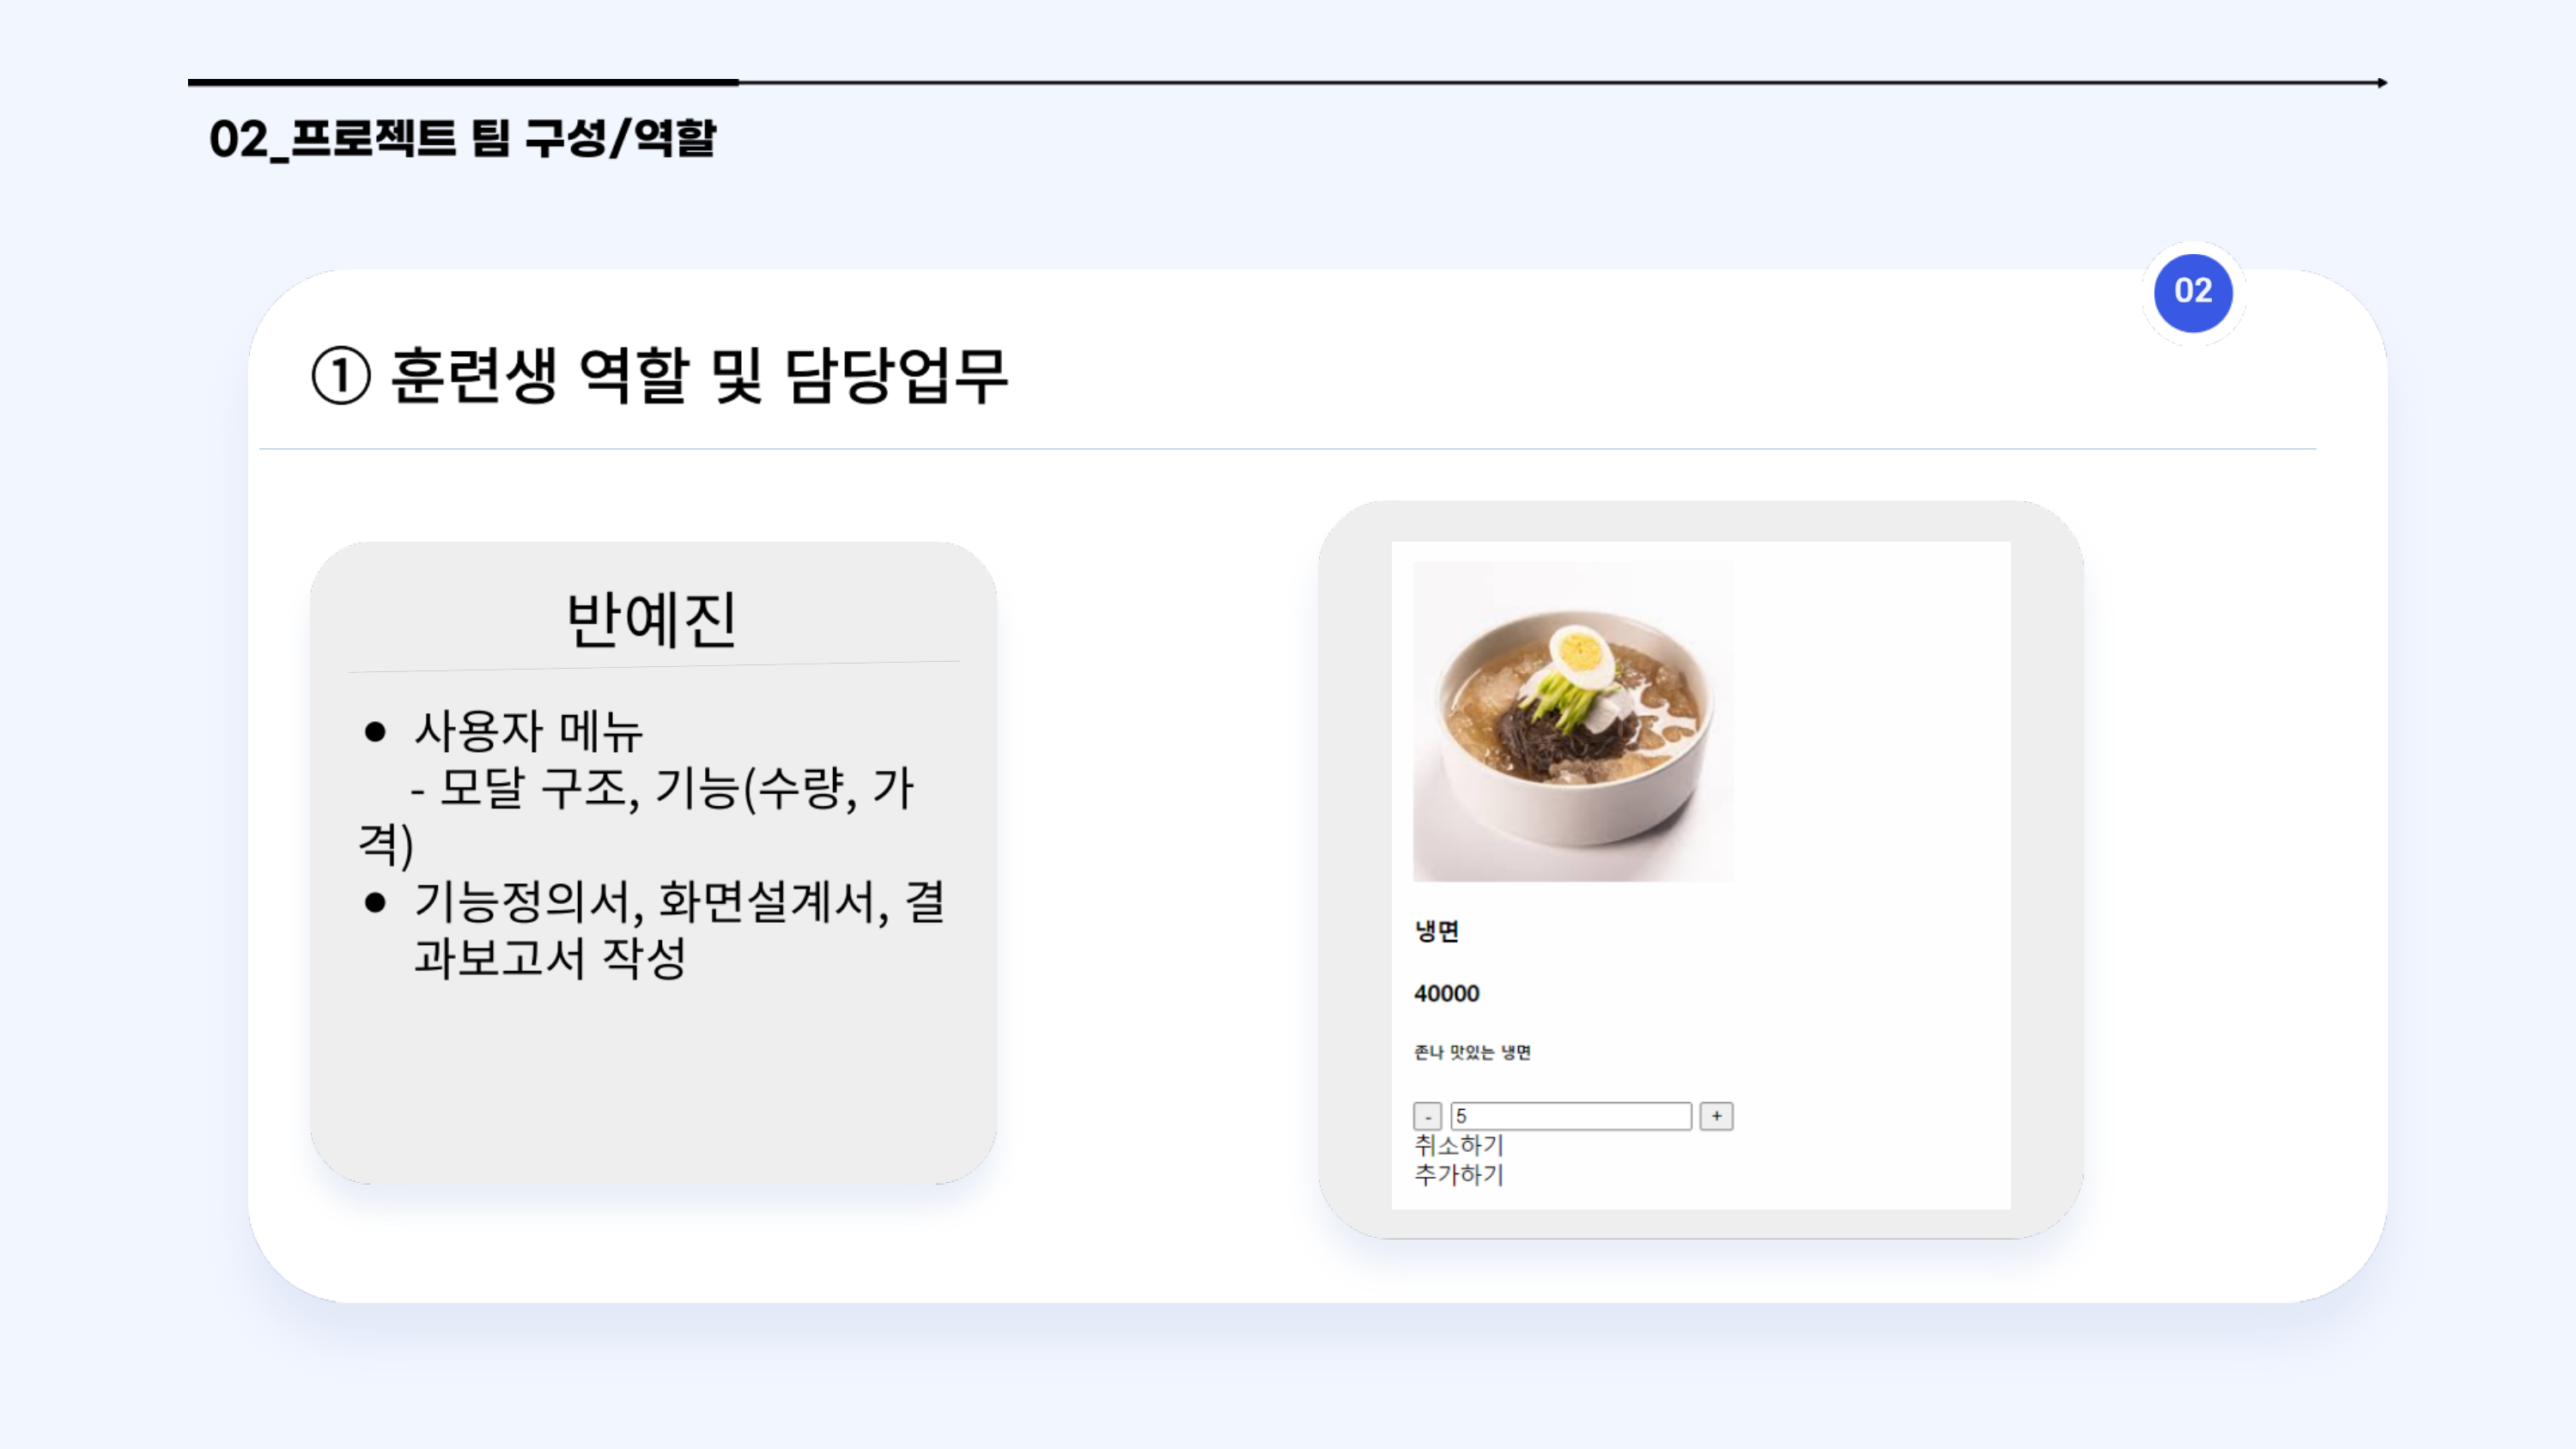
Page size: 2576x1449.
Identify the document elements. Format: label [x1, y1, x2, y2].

text_box [1317, 500, 2086, 1240]
text_box [1392, 542, 2011, 1210]
text_box [248, 270, 2388, 1303]
text_box [2142, 241, 2247, 347]
picture [0, 0, 2576, 1449]
text_box [188, 78, 2388, 88]
text_box [310, 542, 998, 1185]
